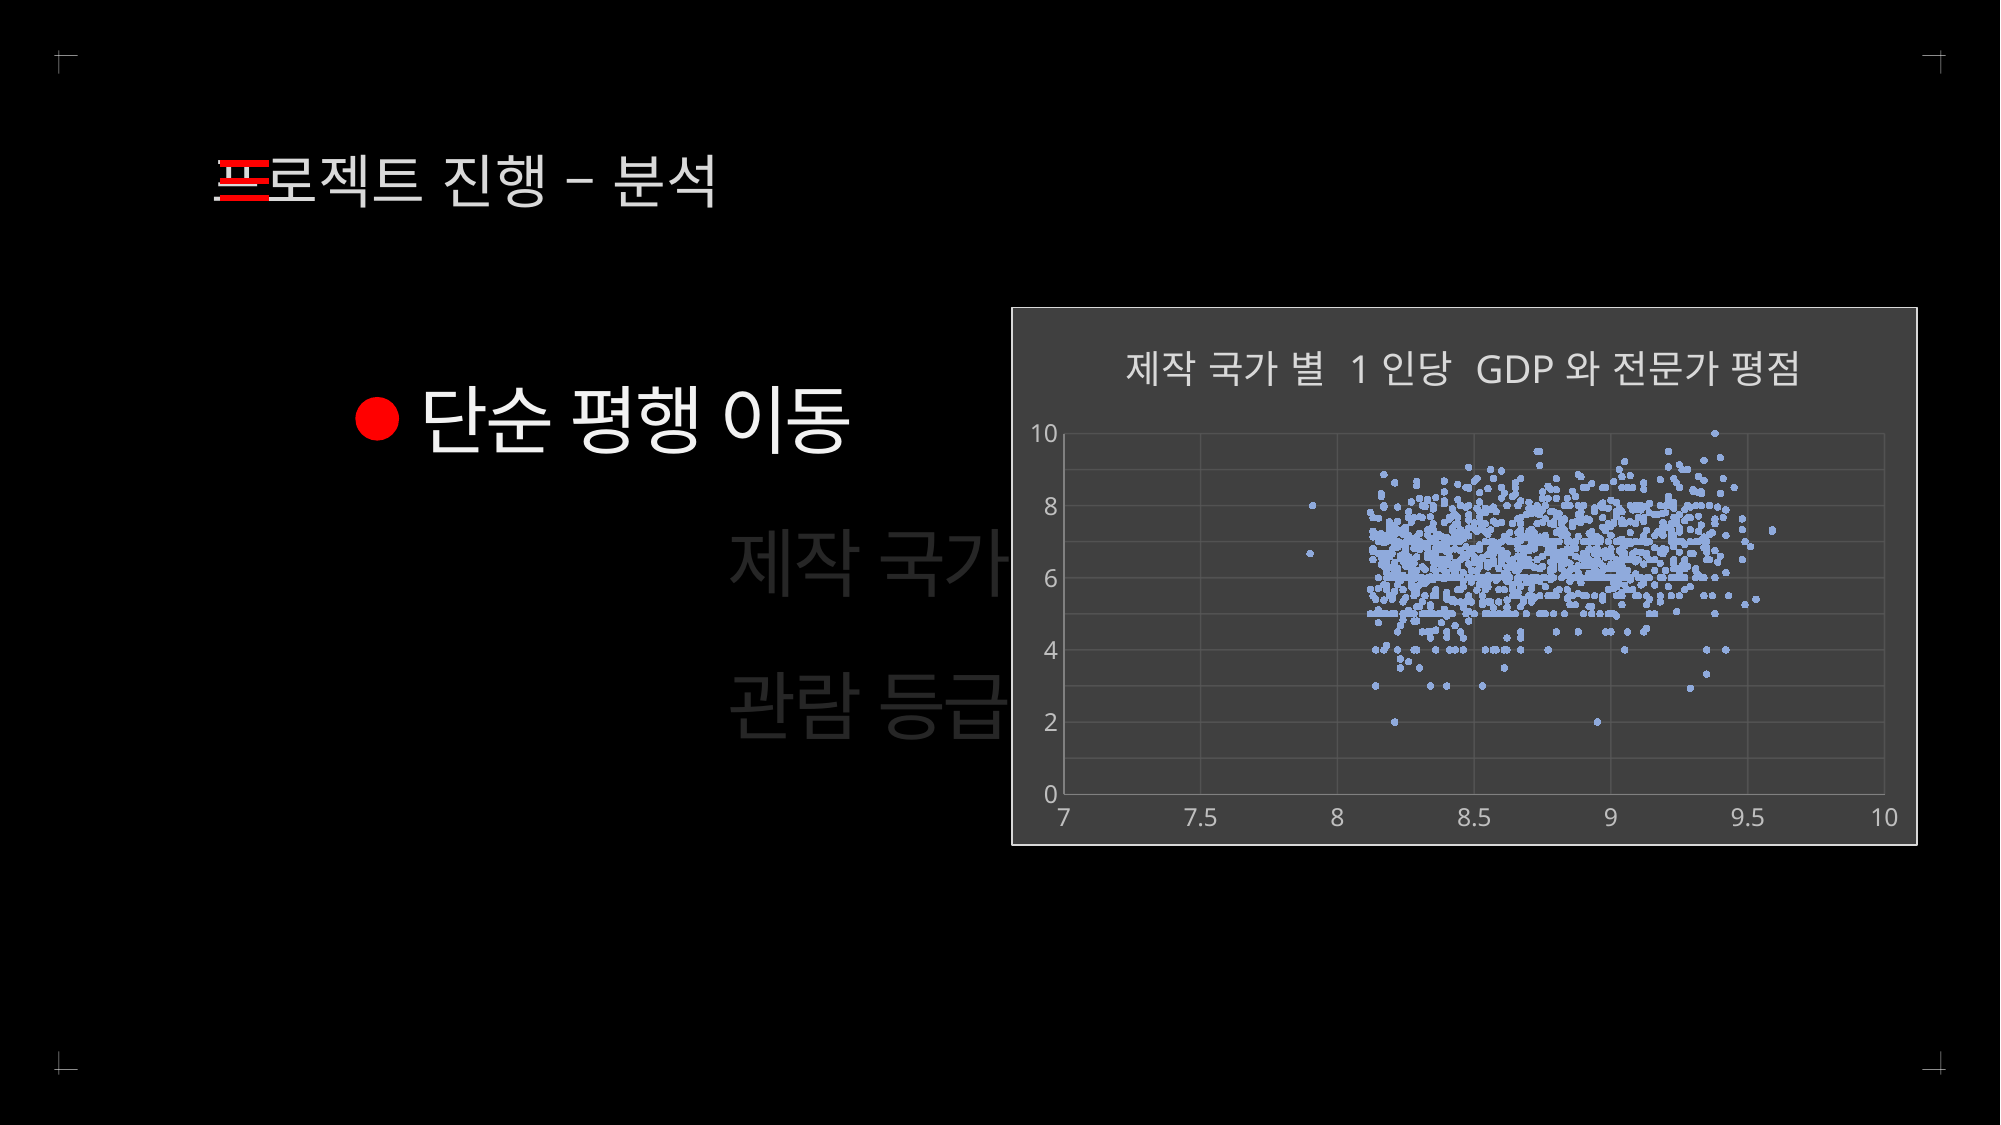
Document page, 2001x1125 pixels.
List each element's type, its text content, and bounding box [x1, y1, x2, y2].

text_box 제작 국가 [712, 509, 1010, 615]
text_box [54, 1051, 78, 1075]
chart [1010, 306, 1918, 846]
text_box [54, 50, 78, 74]
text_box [1922, 50, 1946, 74]
text_box 단순 평행 이동 [405, 366, 869, 472]
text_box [1922, 1051, 1946, 1075]
text_box [354, 395, 401, 442]
text_box 프로젝트 진행 – 분석 [196, 137, 735, 223]
text_box 관람 등급 [712, 652, 1010, 758]
